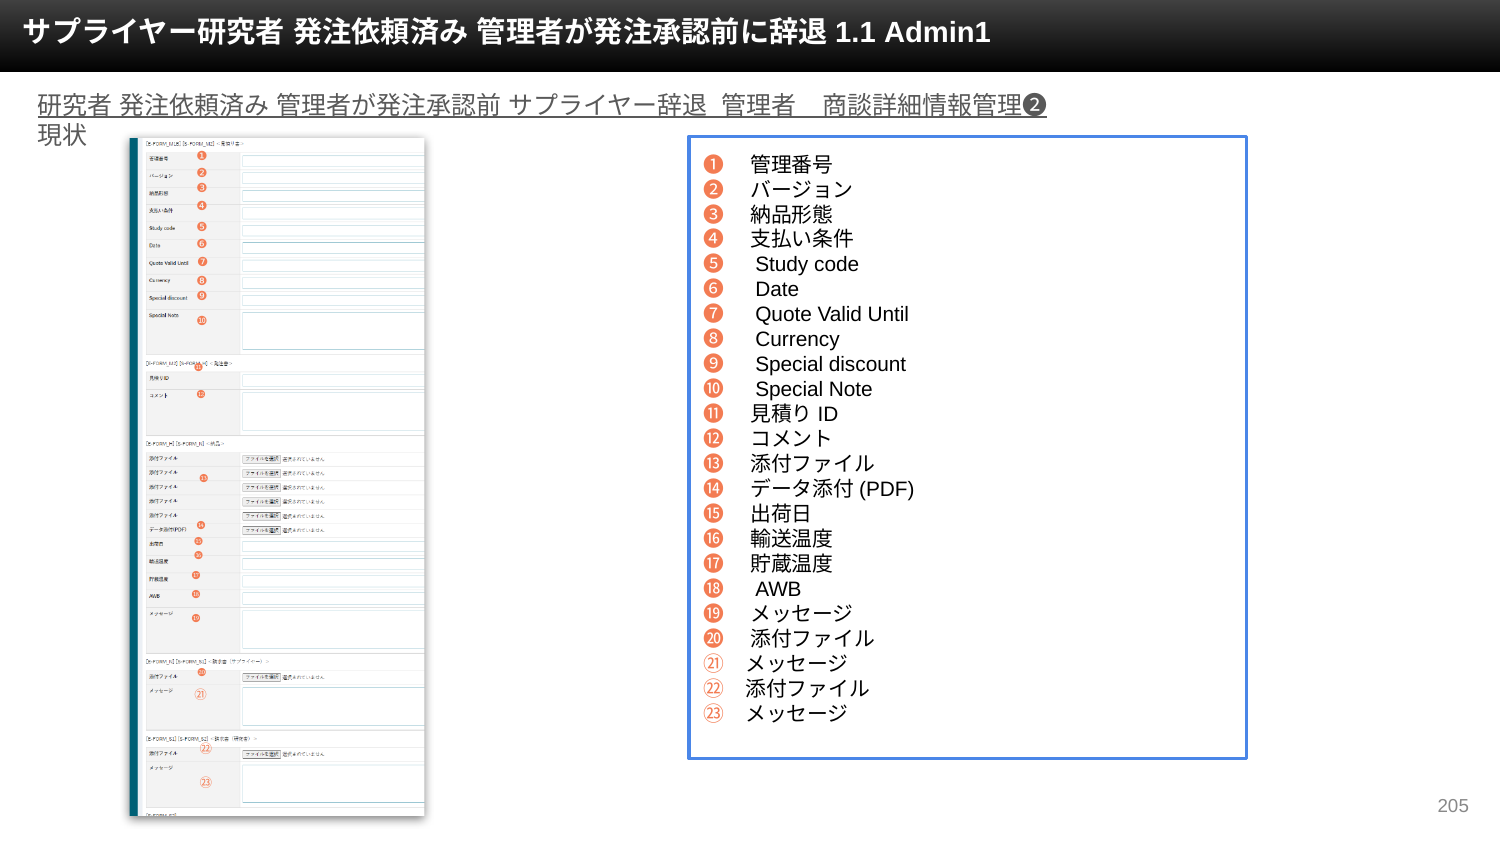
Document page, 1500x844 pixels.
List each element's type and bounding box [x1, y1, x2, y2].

picture [138, 137, 425, 816]
text_box [0, 0, 1500, 72]
text_box [1378, 782, 1481, 827]
text_box [22, 75, 1430, 759]
